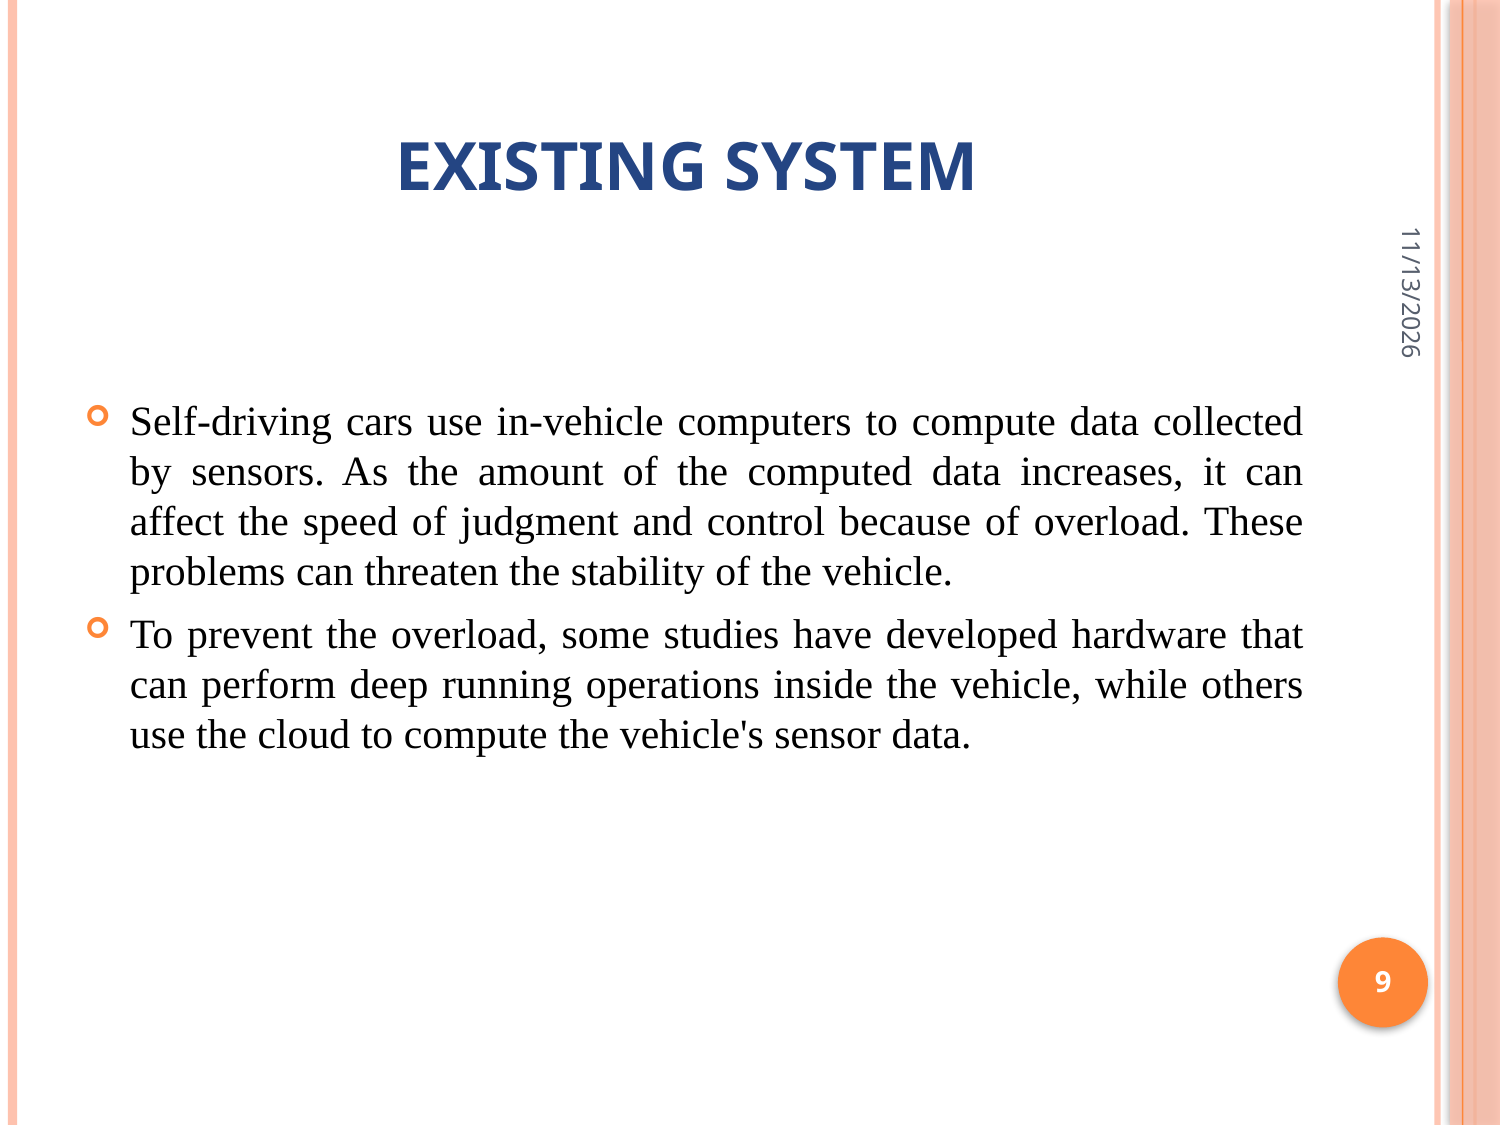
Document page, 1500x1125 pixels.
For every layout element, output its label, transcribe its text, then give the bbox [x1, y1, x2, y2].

slide_number 9 [1333, 940, 1434, 1027]
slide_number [1378, 43, 1442, 374]
list Self-driving cars use in-vehicle computers to compute data collected by sensors. As the amount of the computed data increases, it can affect the speed of judgment and control because of overload. These problems can threaten the stability of the vehicle. To prevent the overload, some studies have developed hardware that can perform deep running operations inside the vehicle, while others use the cloud to compute the vehicle's sensor data. [70, 386, 1320, 950]
title Existing System [75, 105, 1300, 211]
